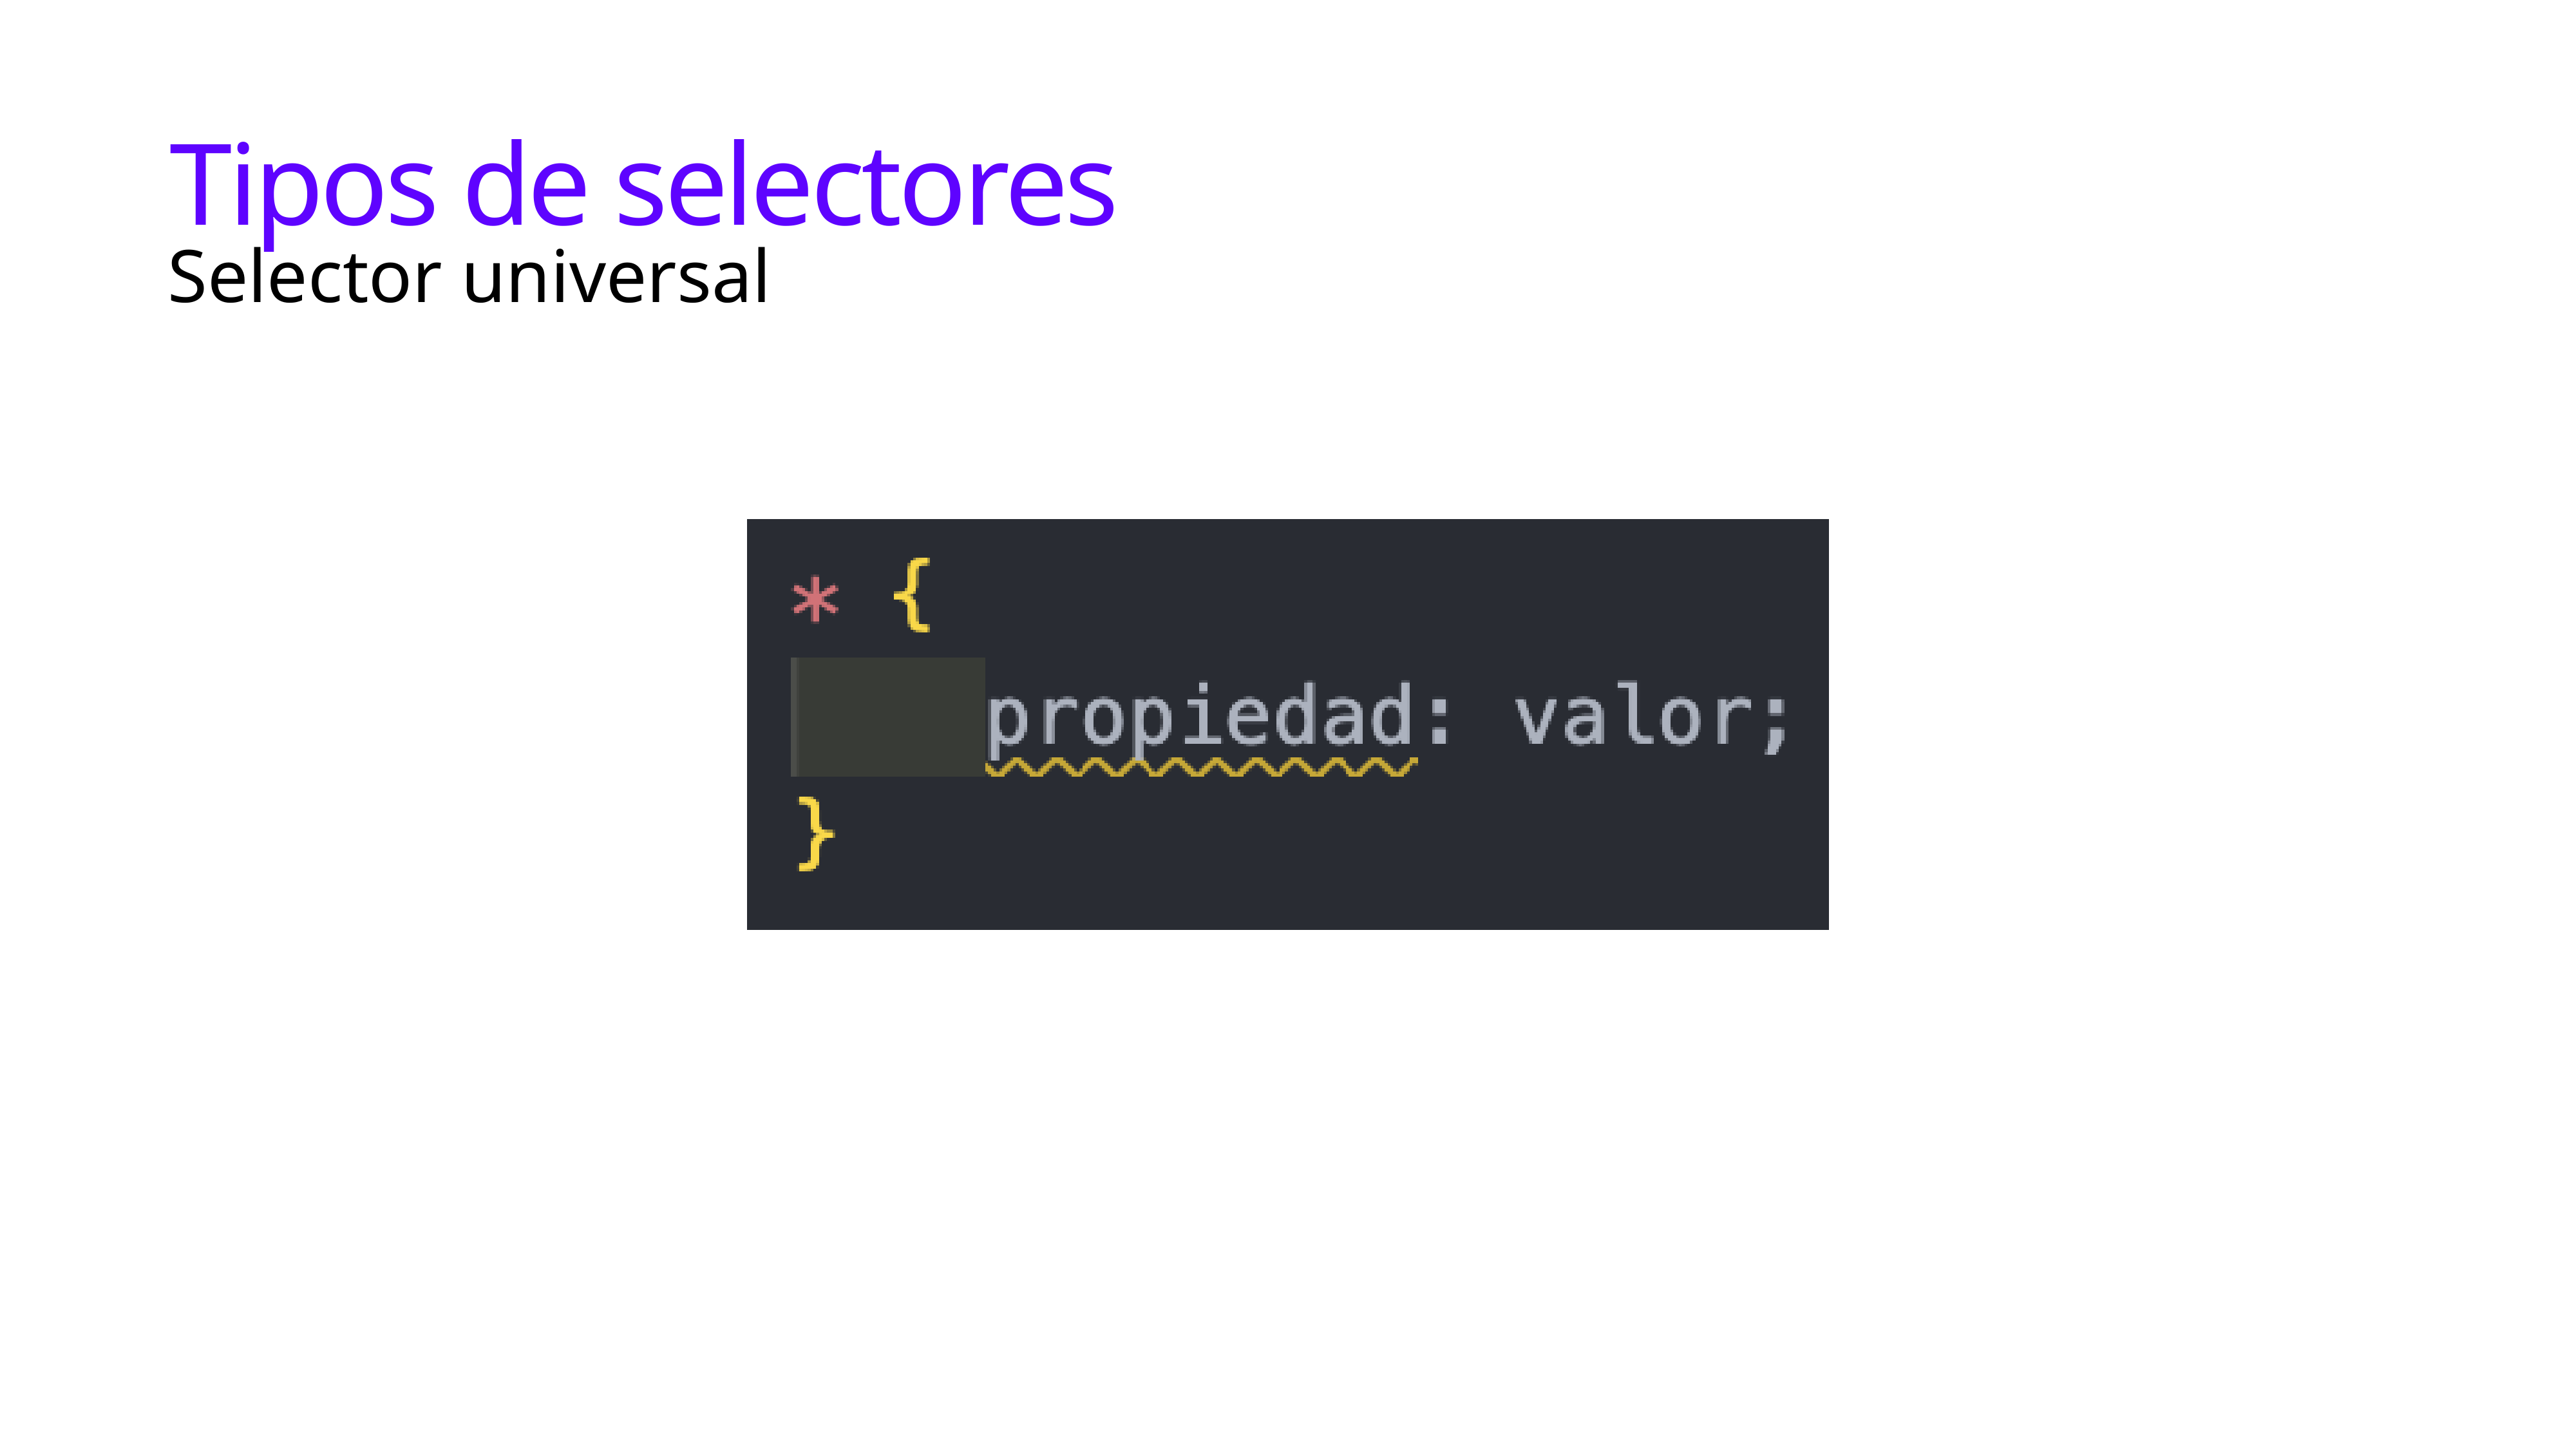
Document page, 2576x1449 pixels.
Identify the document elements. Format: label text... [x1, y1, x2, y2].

title Tipos de selectores [133, 88, 1155, 253]
list Selector universal [0, 223, 980, 332]
picture [747, 519, 1829, 930]
